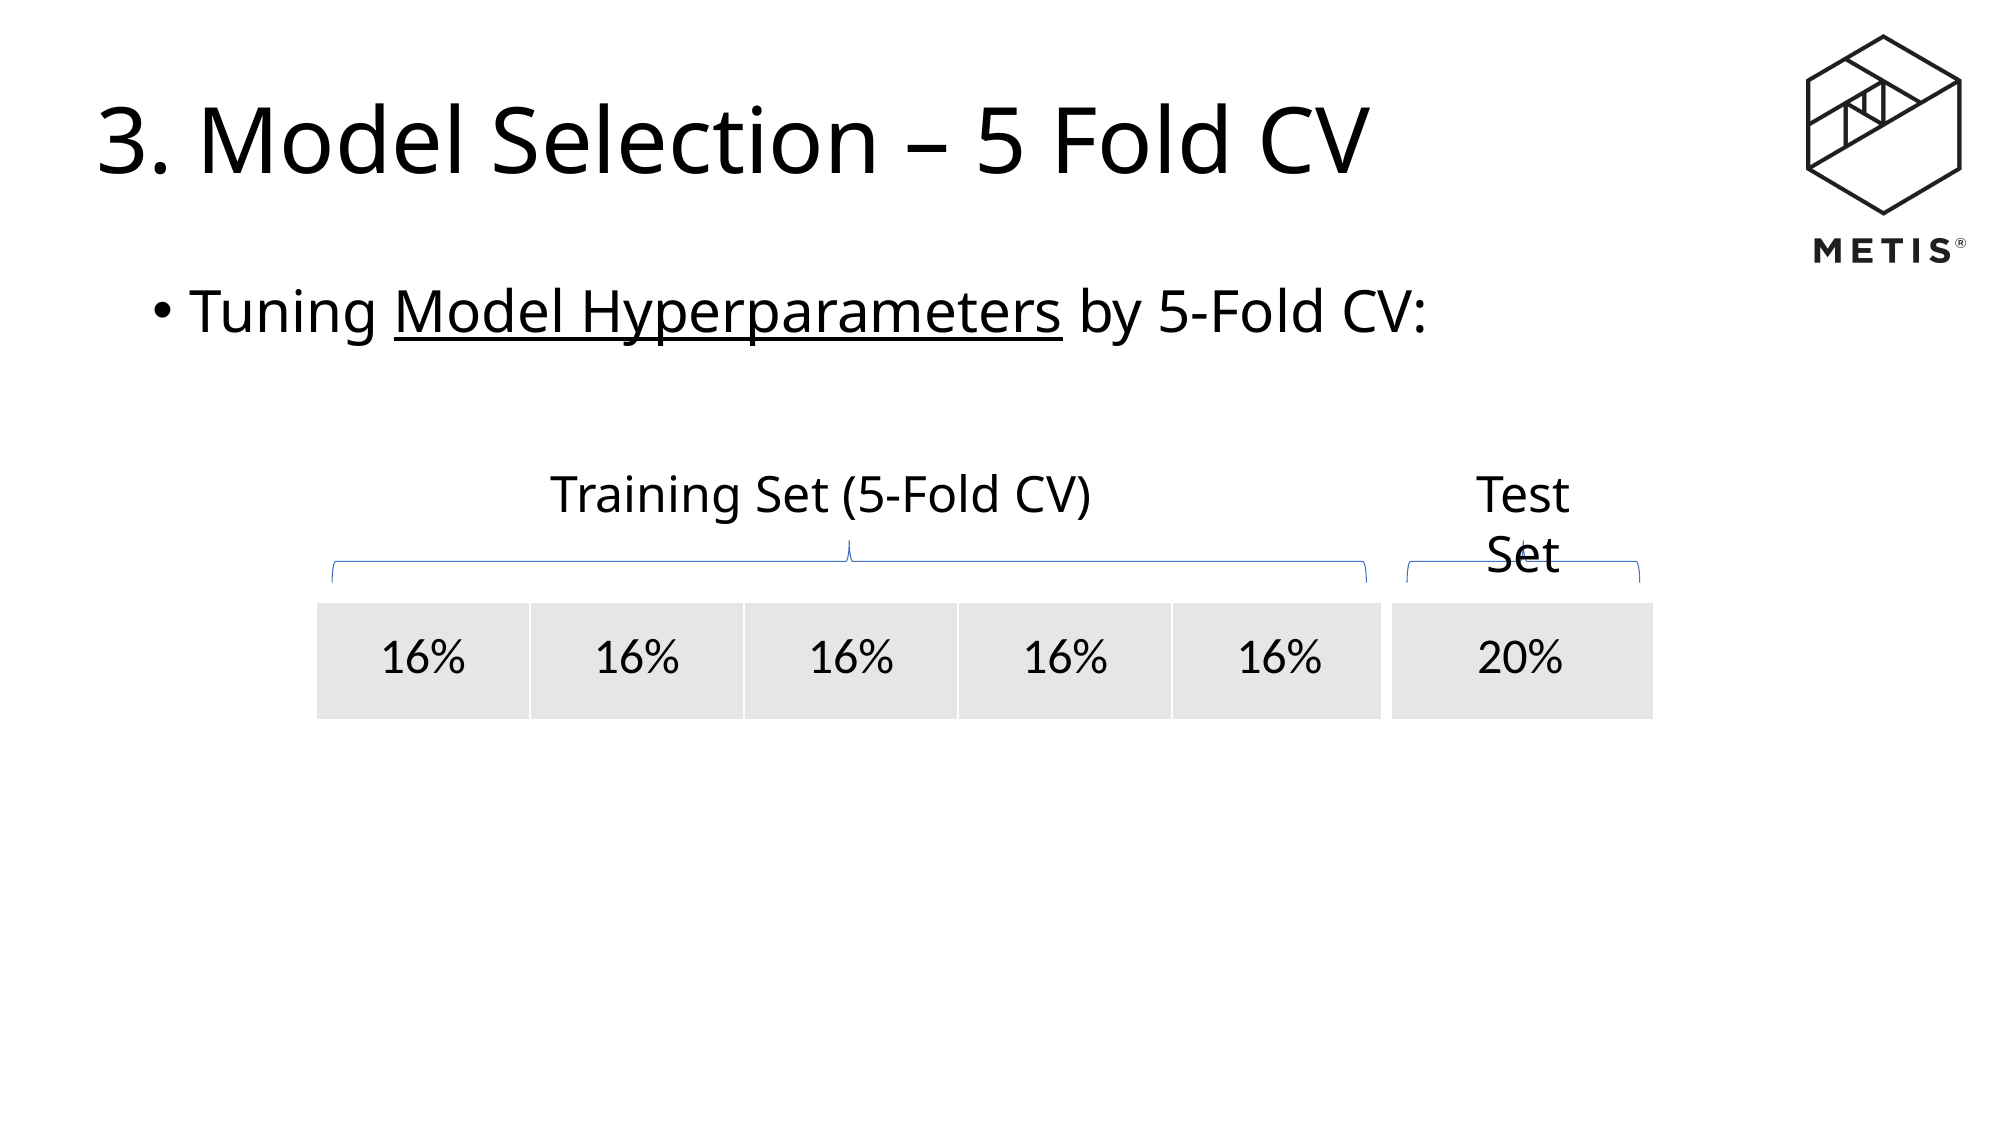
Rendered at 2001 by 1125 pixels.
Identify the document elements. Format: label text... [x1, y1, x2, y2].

table_header 16% [531, 603, 743, 719]
table_header 20% [1392, 603, 1653, 719]
table_header 16% [317, 603, 529, 719]
list Tuning Model Hyperparameters by 5-Fold CV: [137, 274, 1863, 455]
title 3. Model Selection – 5 Fold CV [81, 34, 1806, 253]
picture [1806, 34, 1966, 263]
table_header 16% [959, 603, 1171, 719]
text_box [331, 454, 1640, 583]
table_header 16% [1173, 603, 1381, 719]
table_header 16% [745, 603, 957, 719]
